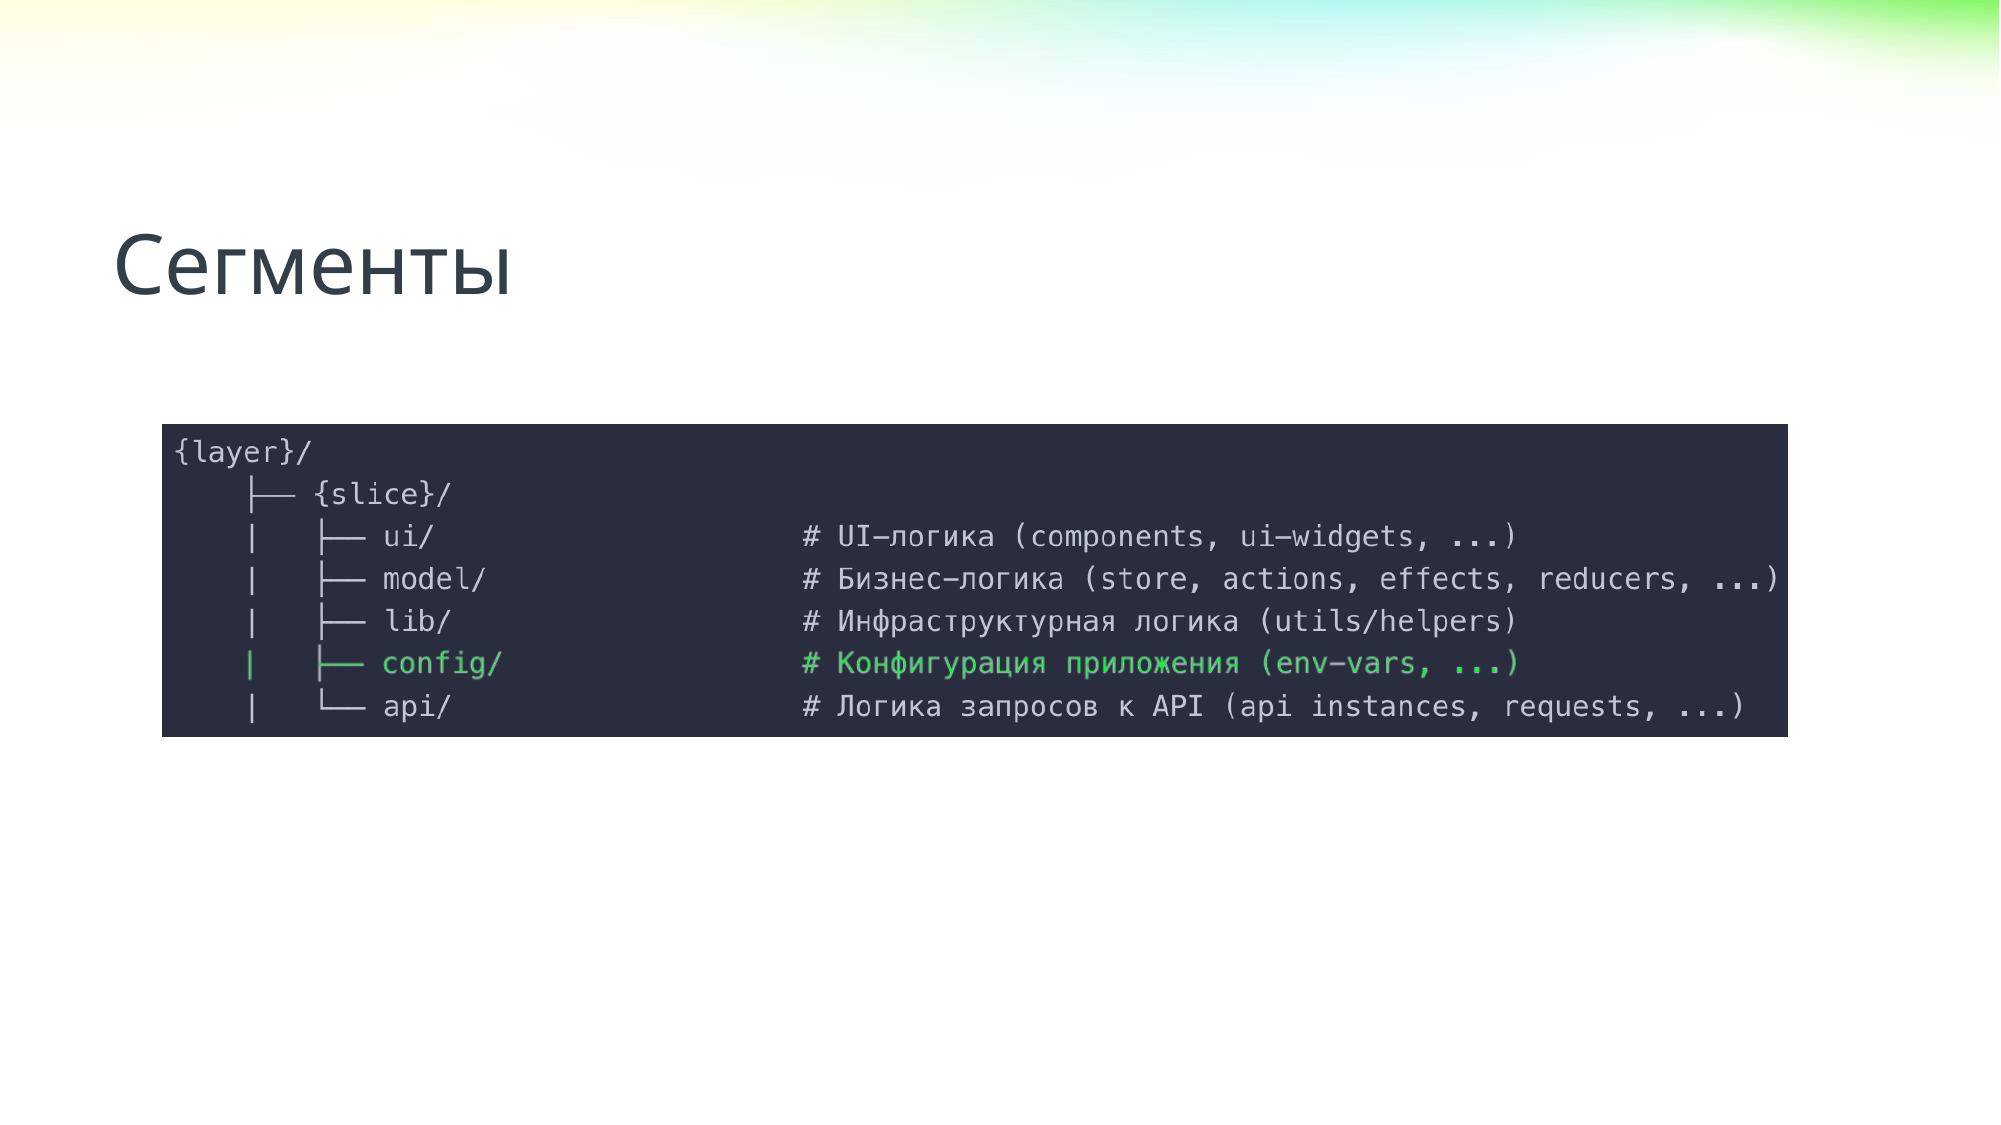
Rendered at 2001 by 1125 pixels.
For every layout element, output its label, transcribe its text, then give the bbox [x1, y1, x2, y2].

text_box Сегменты [112, 211, 1888, 322]
text_box [0, 0, 2000, 192]
picture [162, 424, 1789, 737]
